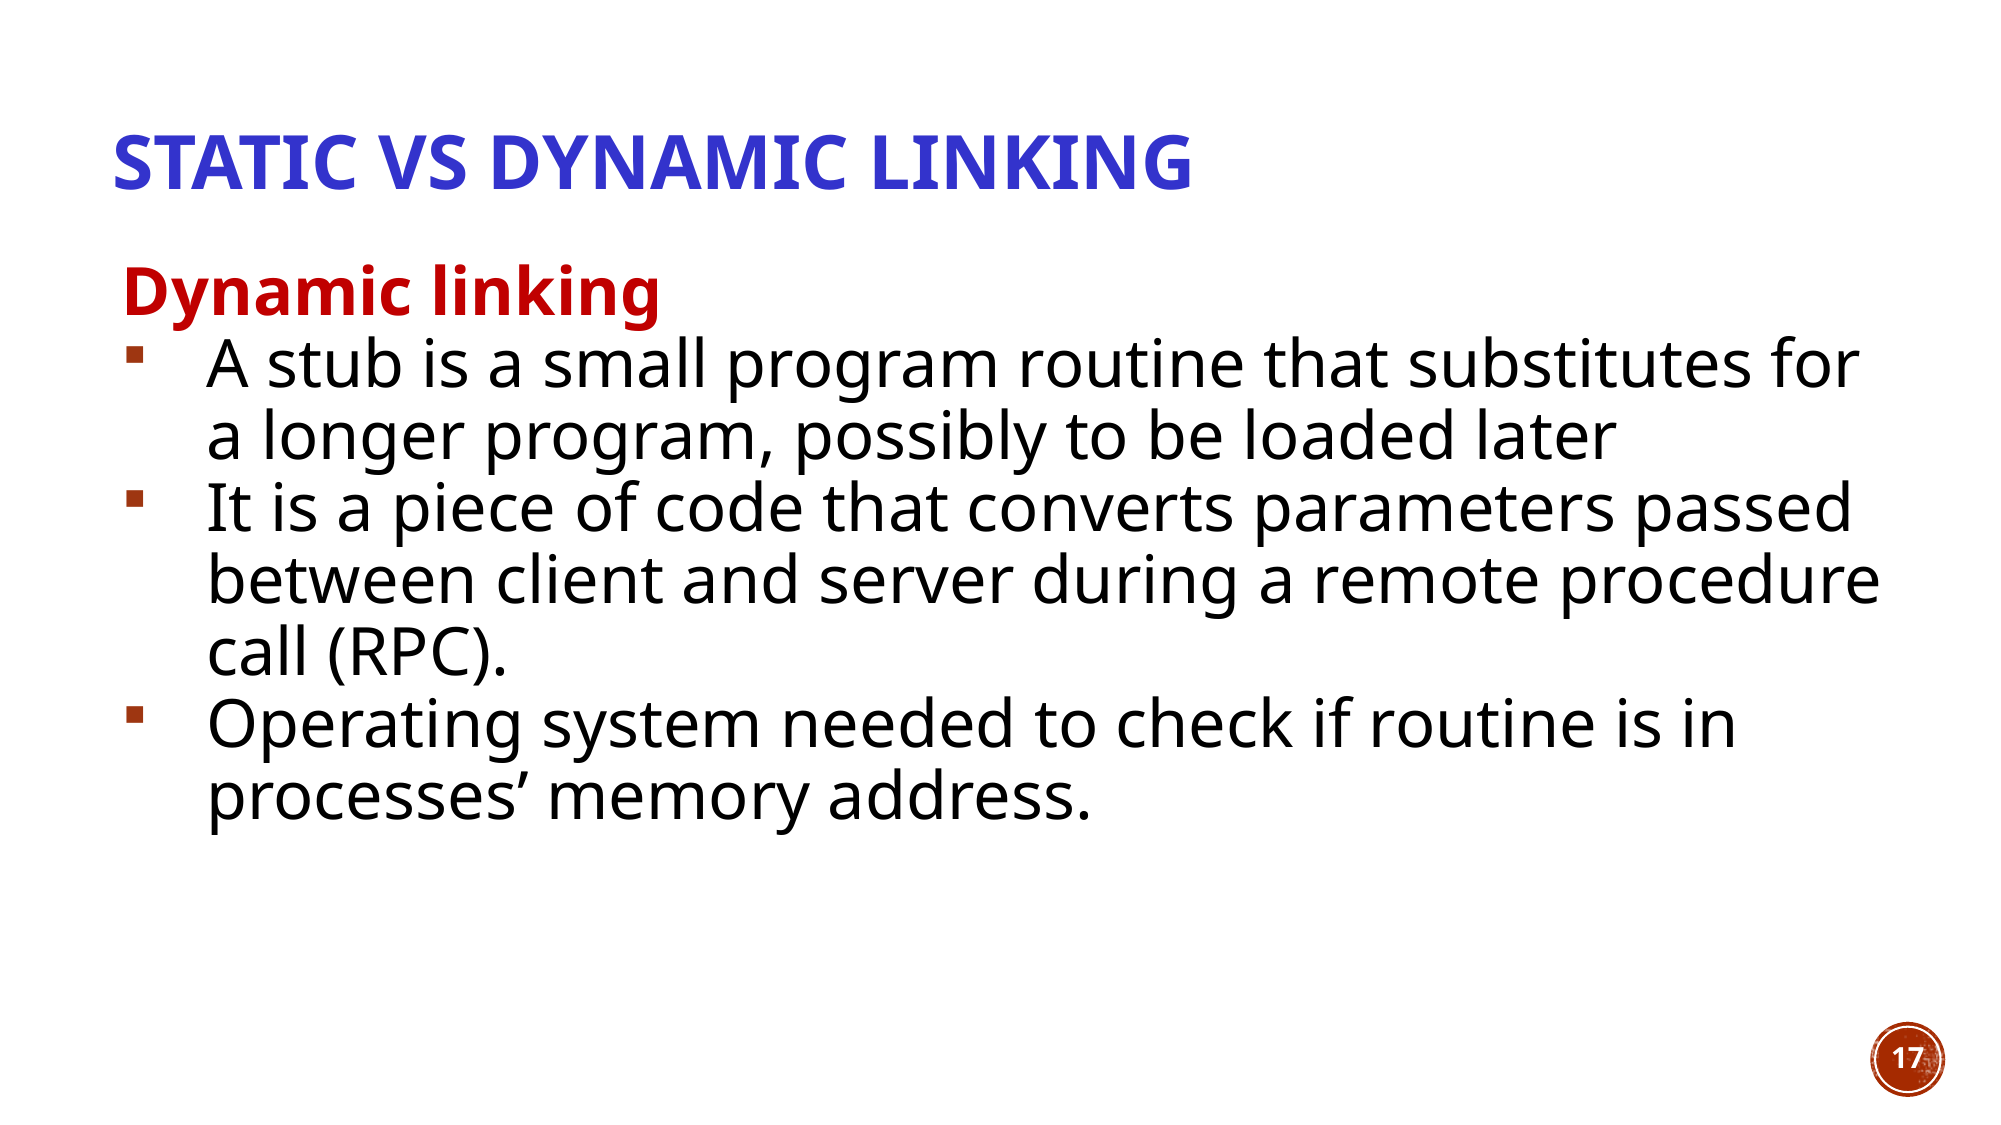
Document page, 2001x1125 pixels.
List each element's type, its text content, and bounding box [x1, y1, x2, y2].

title Static Vs dynamic linking [97, 79, 1905, 250]
slide_number 17 [1855, 1028, 1961, 1089]
list Dynamic linking A stub is a small program routine that substitutes for a longer program, possibly to be loaded later It is a piece of code that converts parameters passed between client and server during a remote procedure call (RPC). Operating system needed to check if routine is in processes’ memory address. [97, 250, 1905, 1089]
